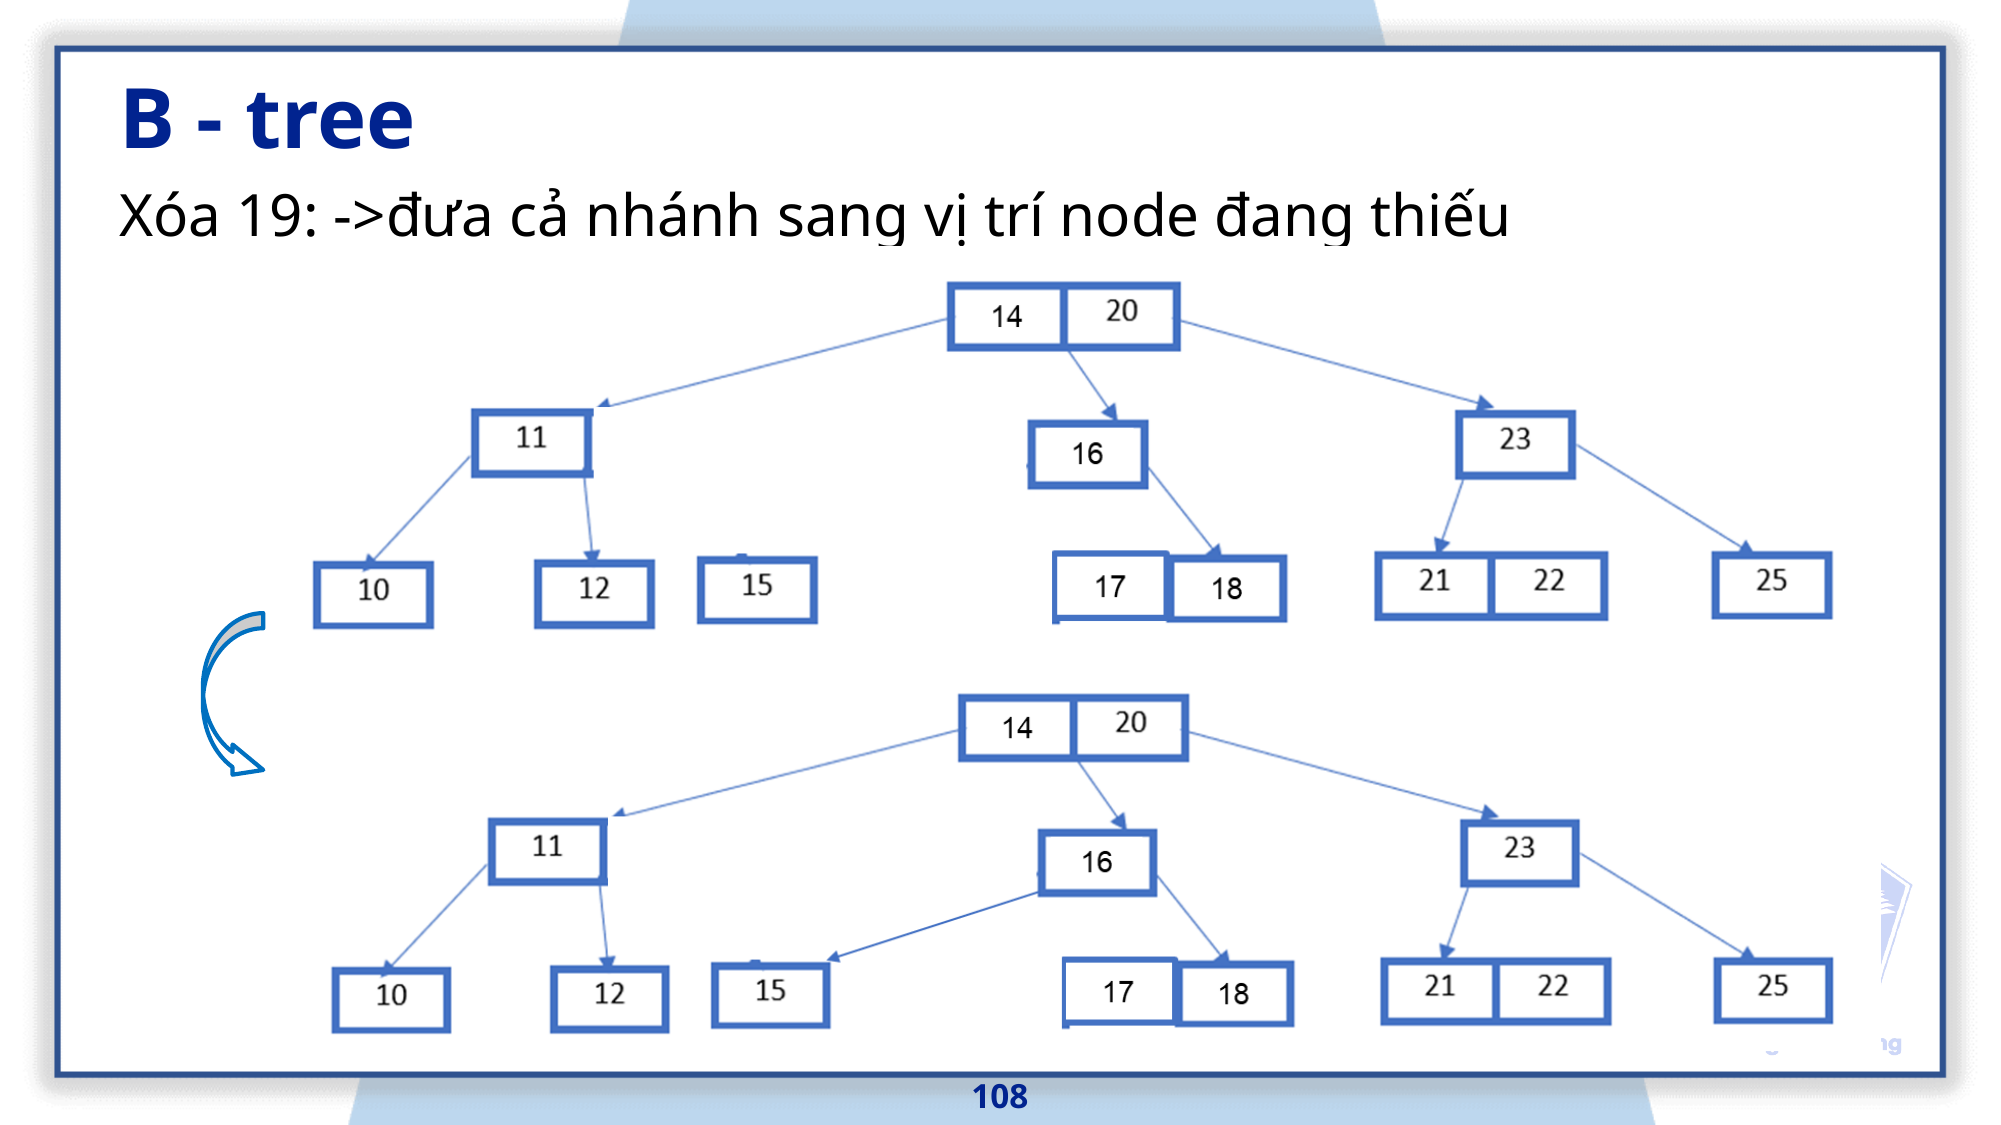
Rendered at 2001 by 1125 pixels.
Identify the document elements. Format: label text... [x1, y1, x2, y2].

title B - tree [104, 54, 1896, 170]
text_box [200, 611, 266, 777]
text_box Xóa 19: ->đưa cả nhánh sang vị trí node đang thiếu [104, 170, 1896, 396]
slide_number 108 [774, 1070, 1225, 1125]
picture [0, 0, 2001, 1125]
